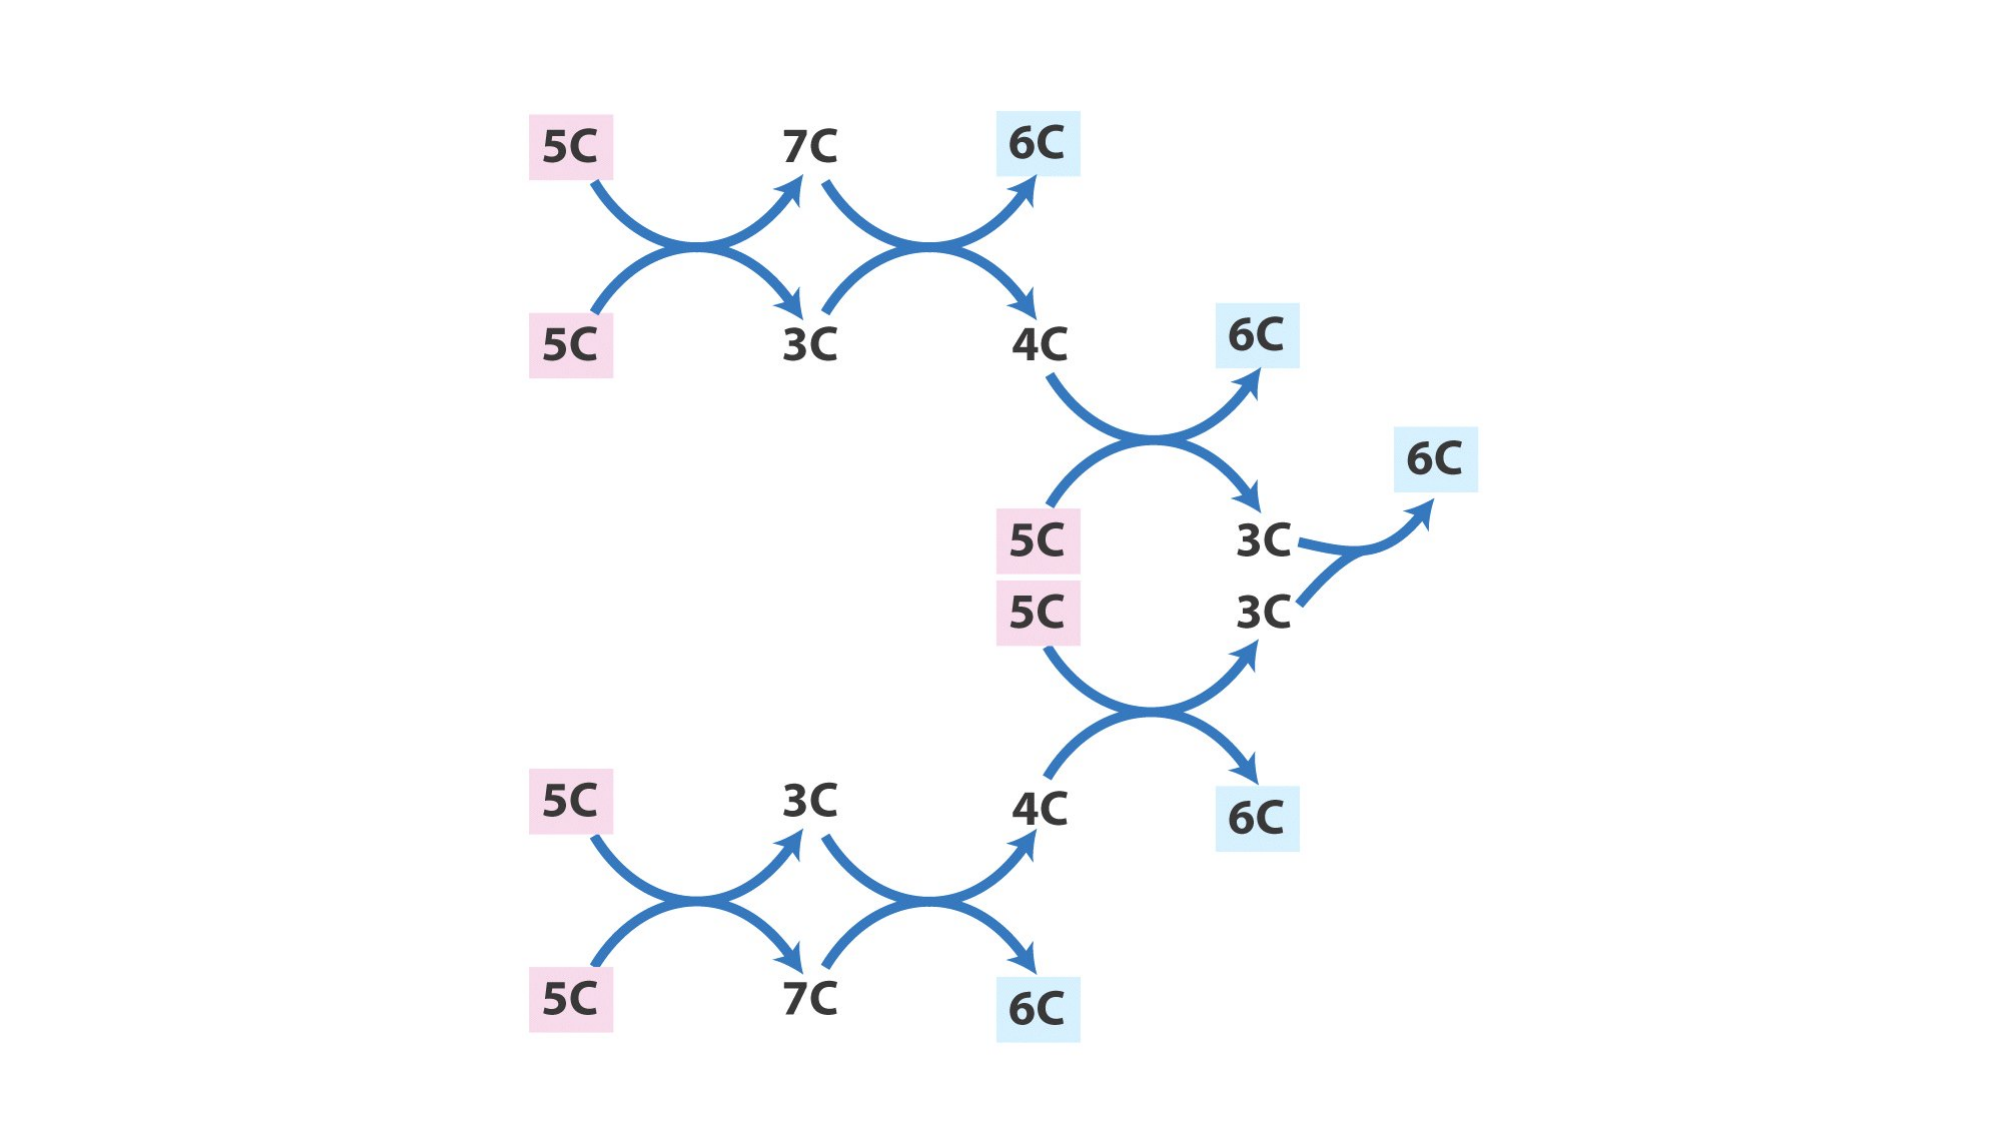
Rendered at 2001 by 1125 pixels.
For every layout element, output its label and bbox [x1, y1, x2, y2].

picture [506, 62, 1494, 1063]
